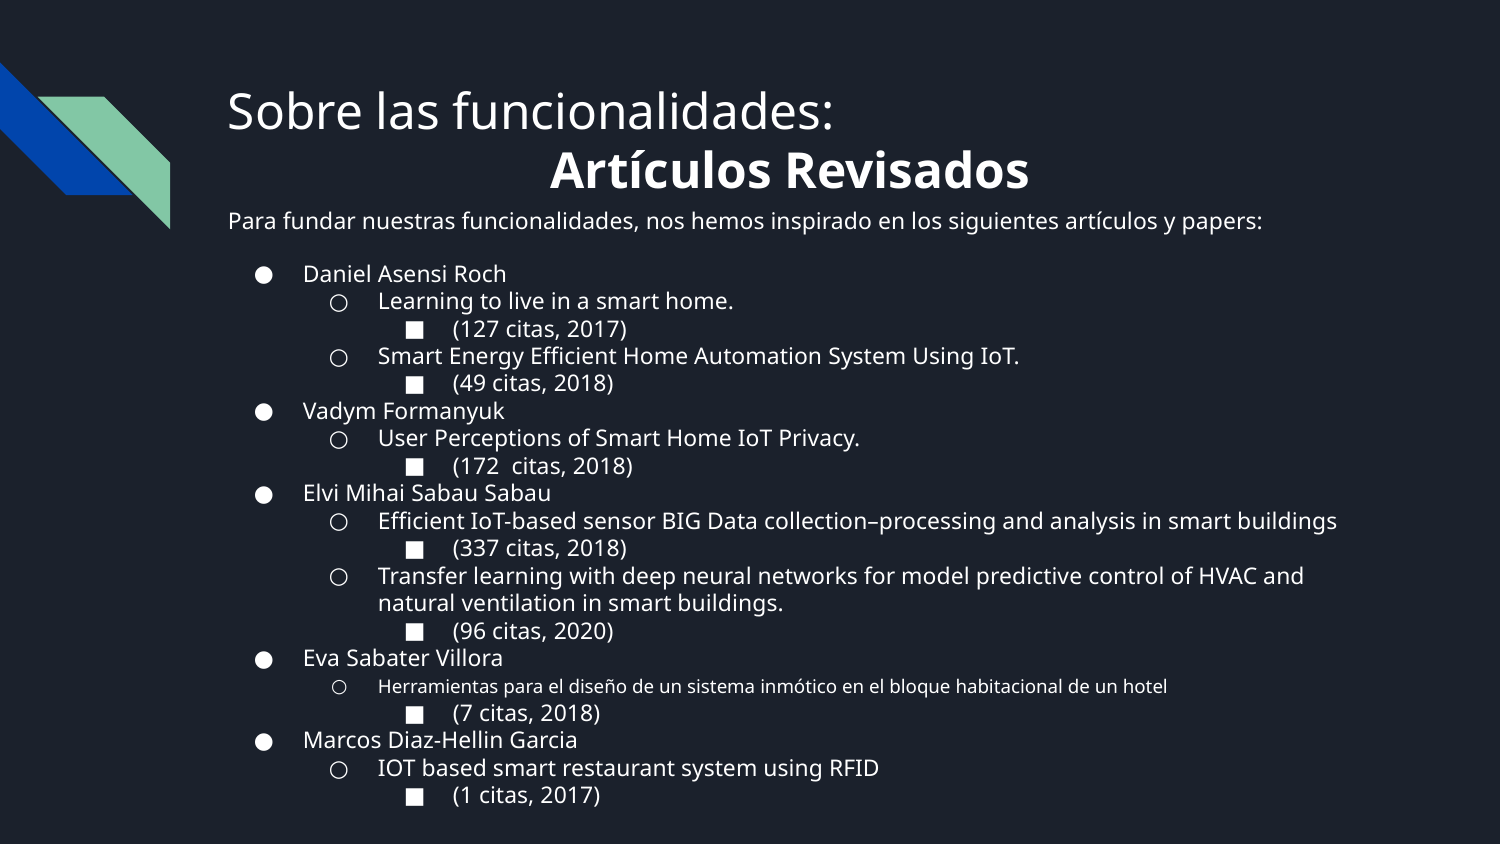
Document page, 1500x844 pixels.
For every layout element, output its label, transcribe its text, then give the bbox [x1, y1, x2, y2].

title Sobre las funcionalidades: Artículos Revisados [212, 64, 1368, 187]
list Para fundar nuestras funcionalidades, nos hemos inspirado en los siguientes artículos y papers: Daniel Asensi Roch Learning to live in a smart home. (127 citas, 2017) Smart Energy Efficient Home Automation System Using IoT. (49 citas, 2018) Vadym Formanyuk User Perceptions of Smart Home IoT Privacy. (172 citas, 2018) Elvi Mihai Sabau Sabau Efficient IoT-based sensor BIG Data collection–processing and analysis in smart buildings (337 citas, 2018) Transfer learning with deep neural networks for model predictive control of HVAC and natural ventilation in smart buildings. (96 citas, 2020) Eva Sabater Villora Herramientas para el diseño de un sistema inmótico en el bloque habitacional de un hotel (7 citas, 2018) Marcos Diaz-Hellin Garcia IOT based smart restaurant system using RFID (1 citas, 2017) [212, 187, 1368, 829]
